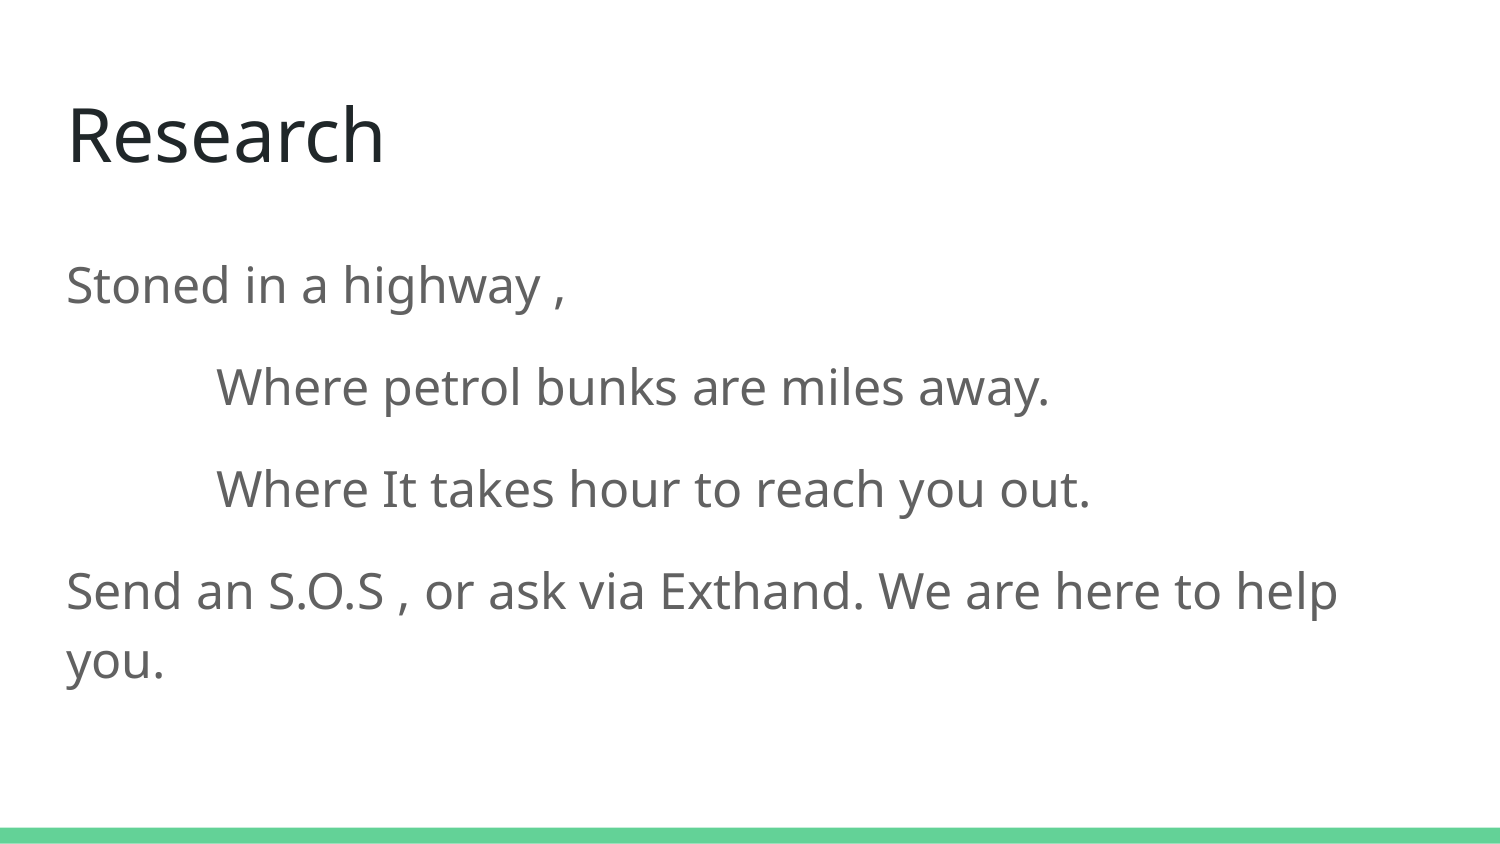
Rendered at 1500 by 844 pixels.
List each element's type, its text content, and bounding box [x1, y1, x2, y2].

title Research [51, 72, 1449, 167]
list Stoned in a highway , Where petrol bunks are miles away. Where It takes hour to reach you out. Send an S.O.S , or ask via Exthand. We are here to help you. [51, 229, 1449, 750]
